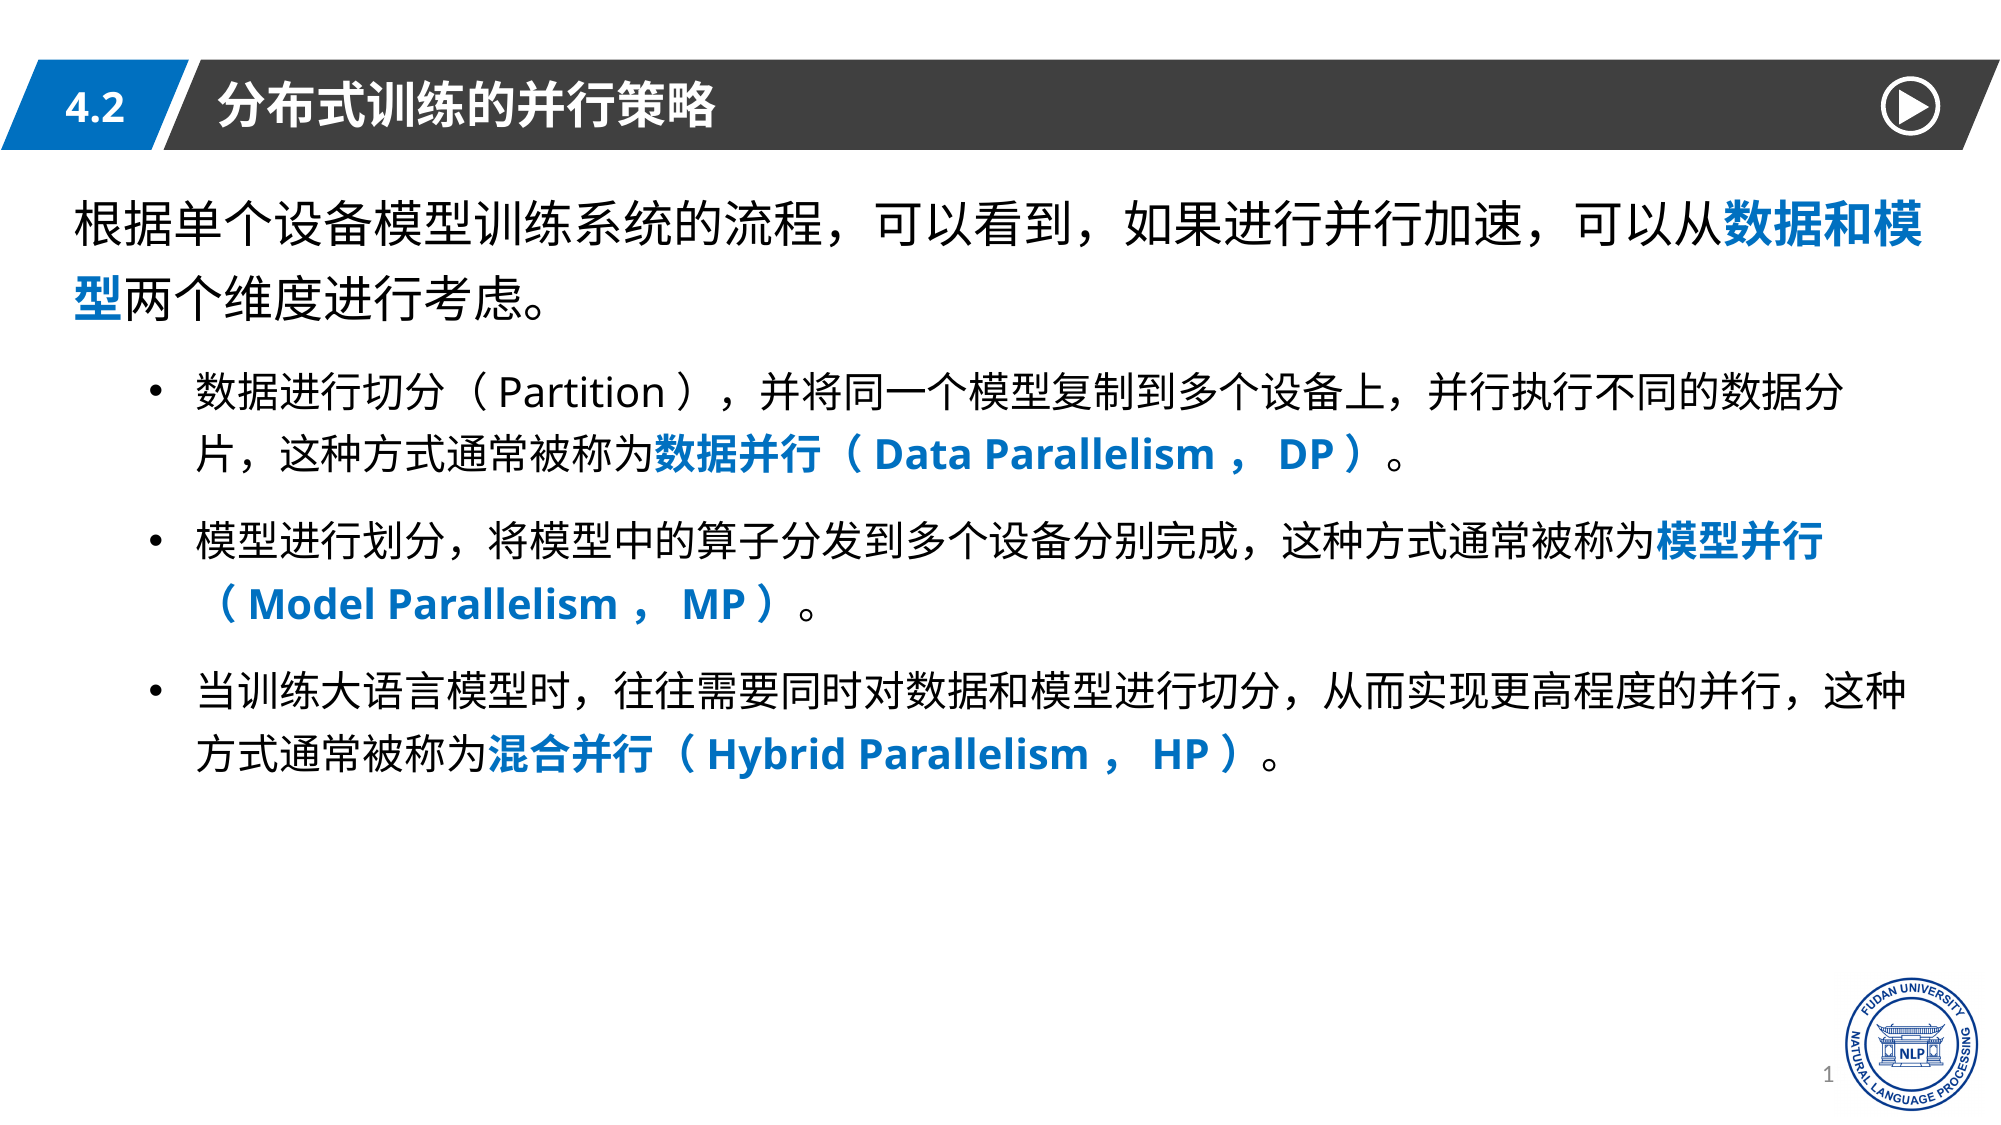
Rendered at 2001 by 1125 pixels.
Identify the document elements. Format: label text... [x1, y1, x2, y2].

text_box [1, 89, 157, 150]
text_box 分布式训练的并行策略 [201, 66, 732, 142]
slide_number 15 [1412, 1042, 1863, 1103]
text_box 4.2 [26, 73, 164, 138]
text_box [32, 59, 189, 120]
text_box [1883, 78, 1939, 134]
text_box 根据单个设备模型训练系统的流程，可以看到，如果进行并行加速，可以从数据和模型两个维度进行考虑。 数据进行切分（Partition），并将同一个模型复制到多个设备上，并行执行不同的数据分片，这种方式通常被称为数据并行（Data Parallelism，DP）。 模型进行划分，将模型中的算子分发到多个设备分别完成，这种方式通常被称为模型并行（Model Parallelism，MP）。 当训练大语言模型时，往往需要同时对数据和模型进行切分，从而实现更高程度的并行，这种方式通常被称为混合并行（Hybrid Parallelism，HP）。 [58, 170, 1942, 786]
picture [1834, 972, 1985, 1117]
text_box [163, 59, 2000, 150]
